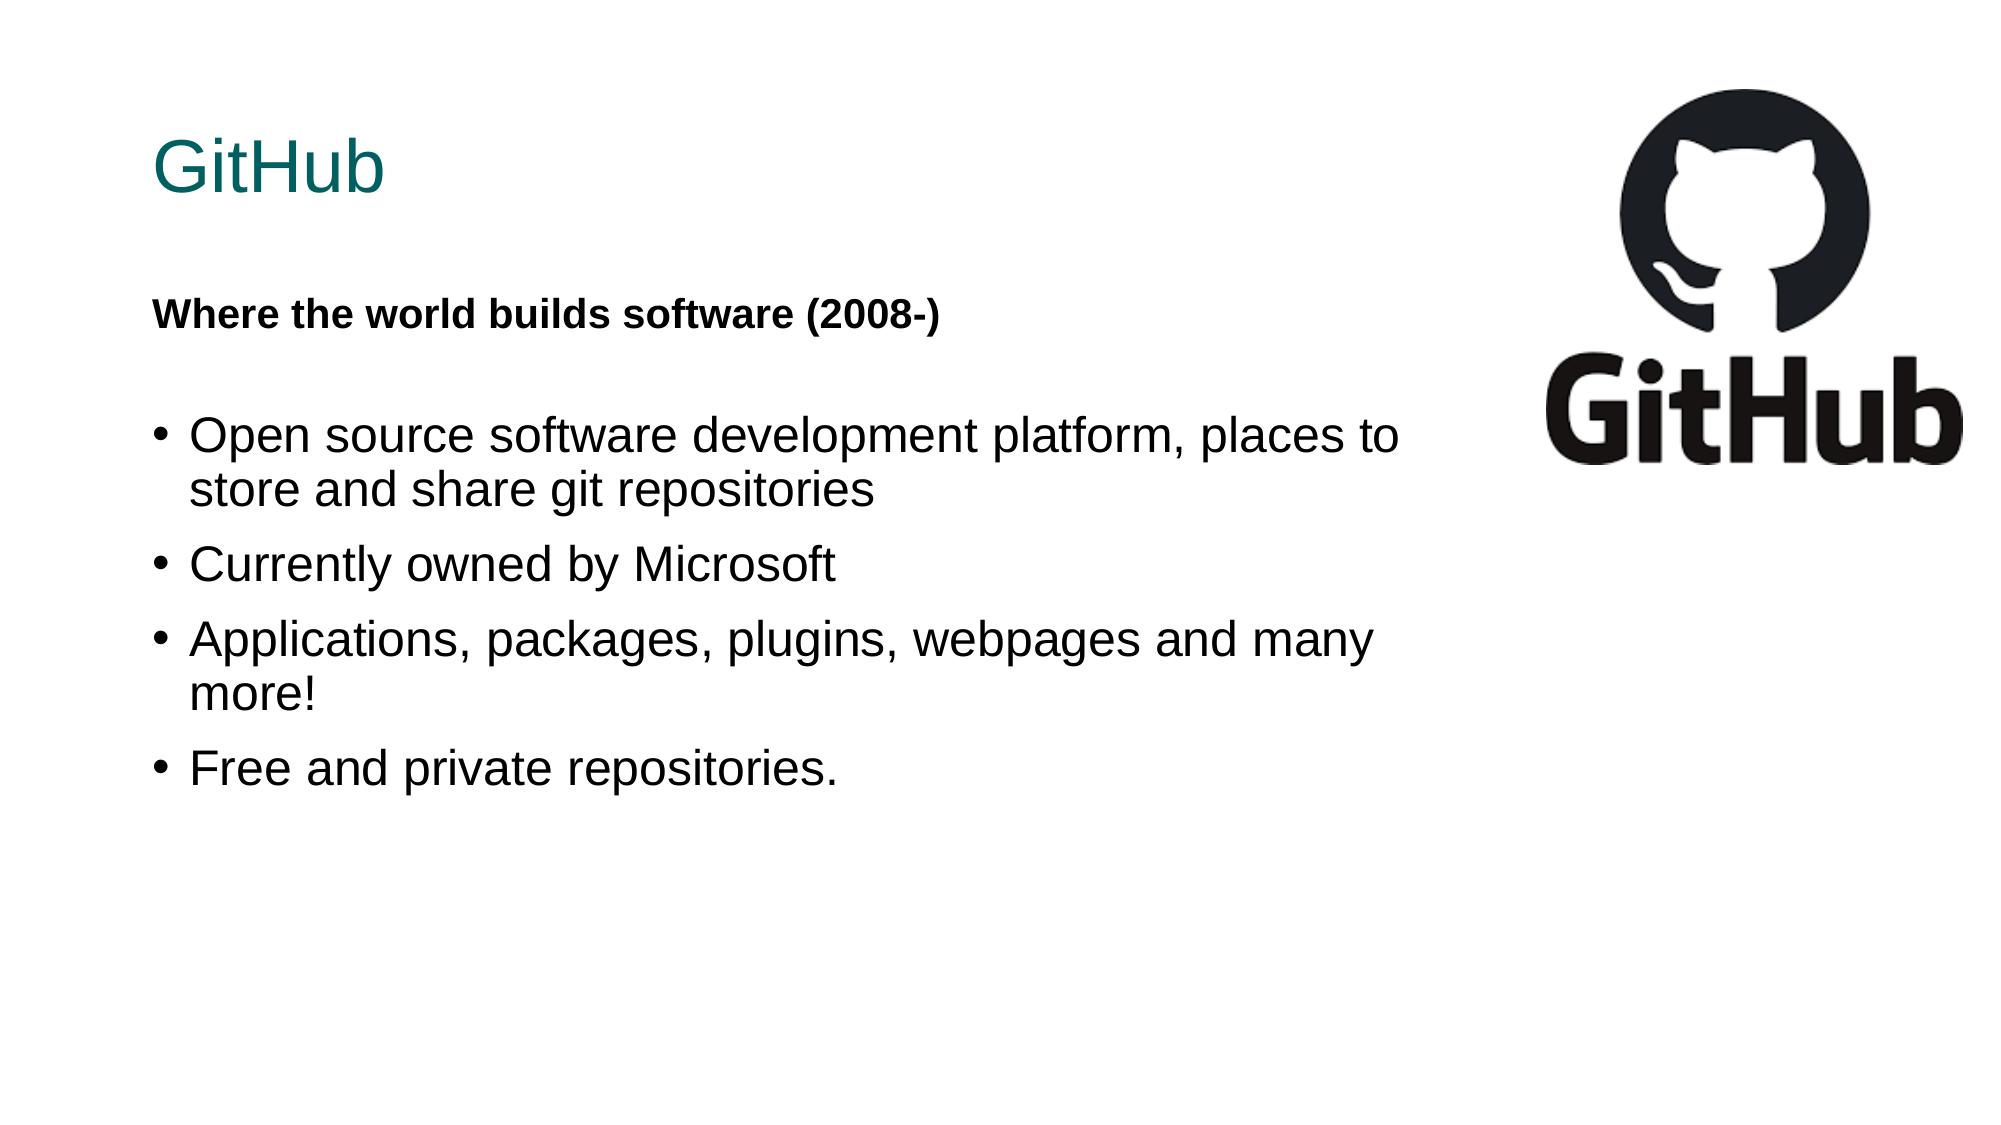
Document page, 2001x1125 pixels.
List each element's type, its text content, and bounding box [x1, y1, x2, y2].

picture [1546, 89, 1963, 465]
title GitHub [137, 59, 2000, 278]
list Open source software development platform, places to store and share git repositories Currently owned by Microsoft Applications, packages, plugins, webpages and many more! Free and private repositories. [137, 402, 1417, 939]
list Where the world builds software (2008-) [137, 278, 984, 345]
